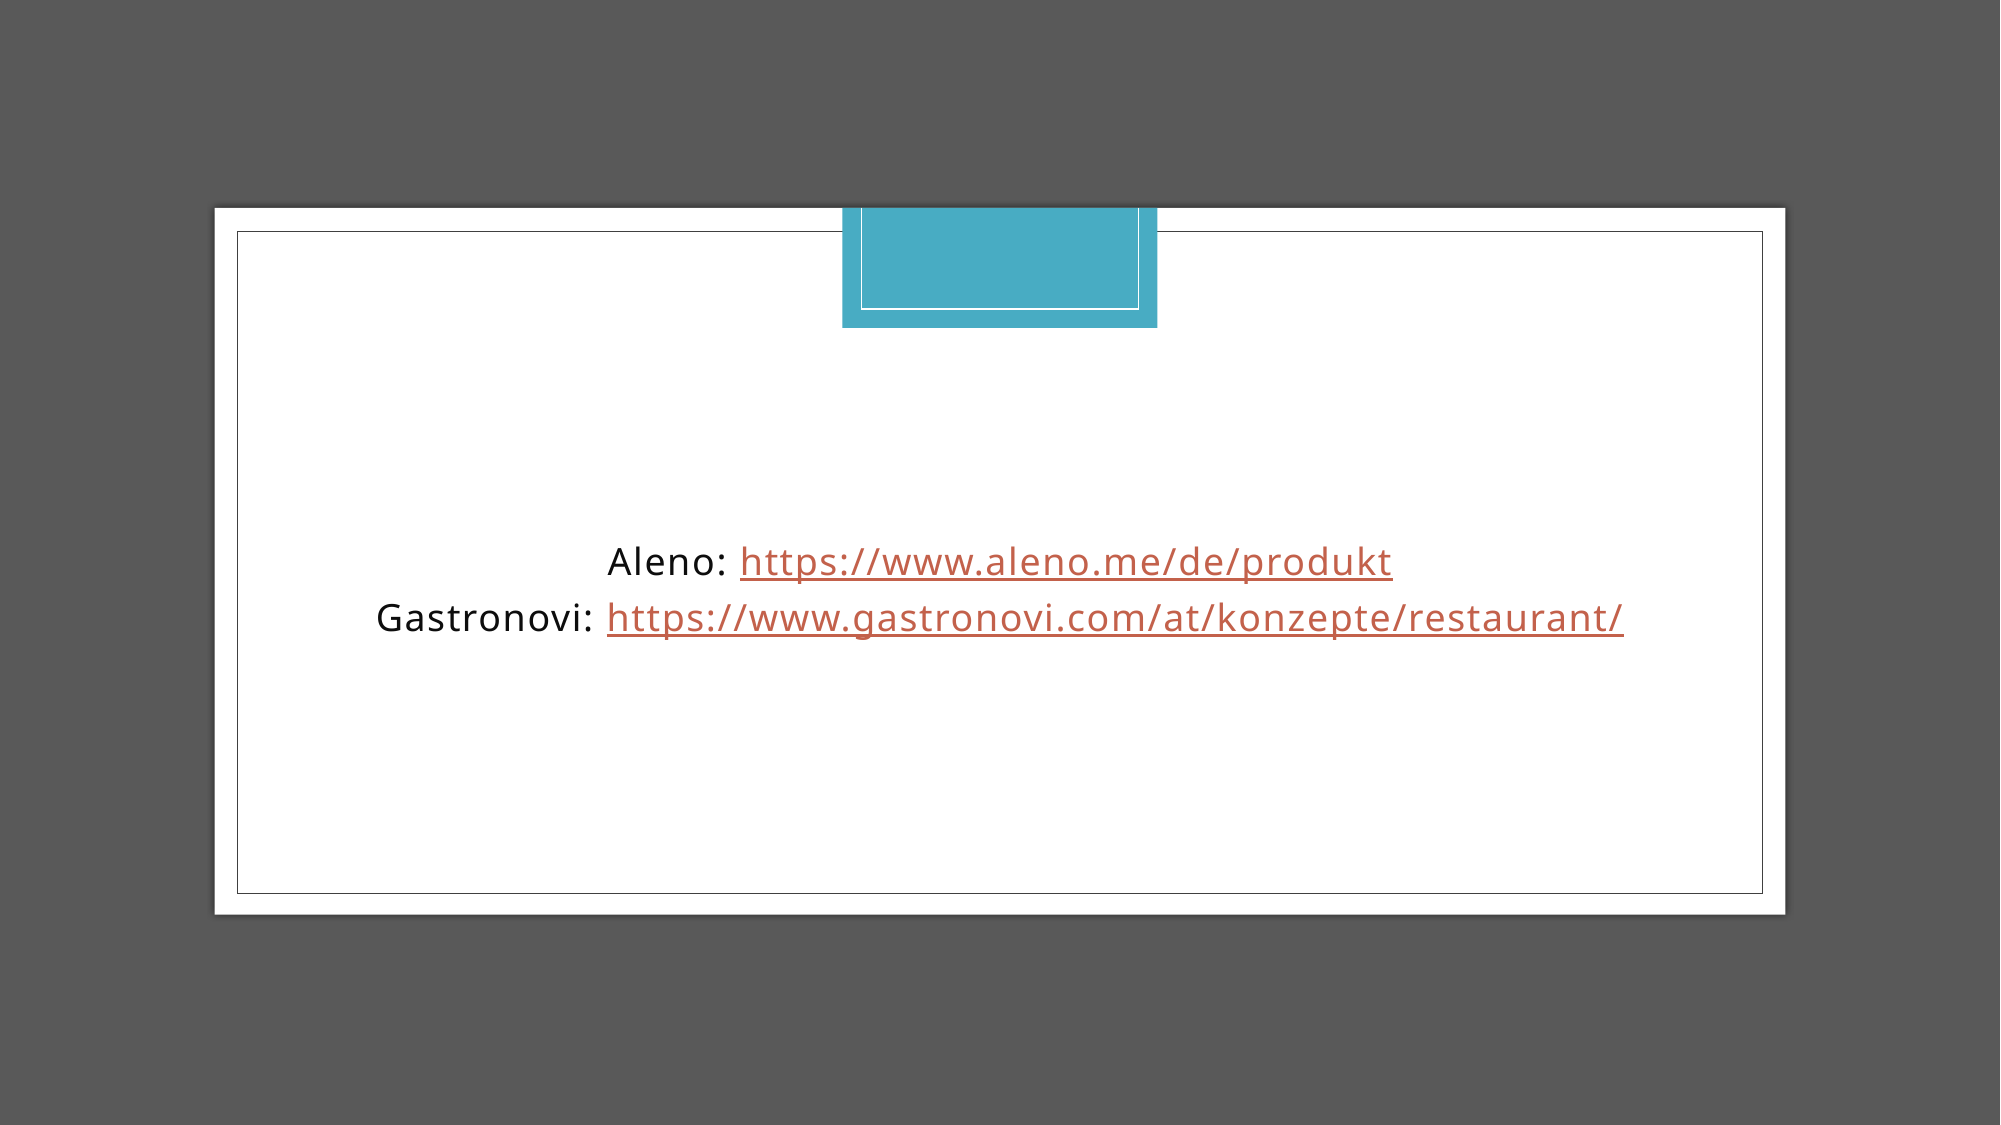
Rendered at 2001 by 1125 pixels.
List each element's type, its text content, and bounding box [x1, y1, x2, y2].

subtitle Aleno: https://www.aleno.me/de/produkt Gastronovi: https://www.gastronovi.com/at/konzepte/restaurant/ [266, 525, 1733, 770]
